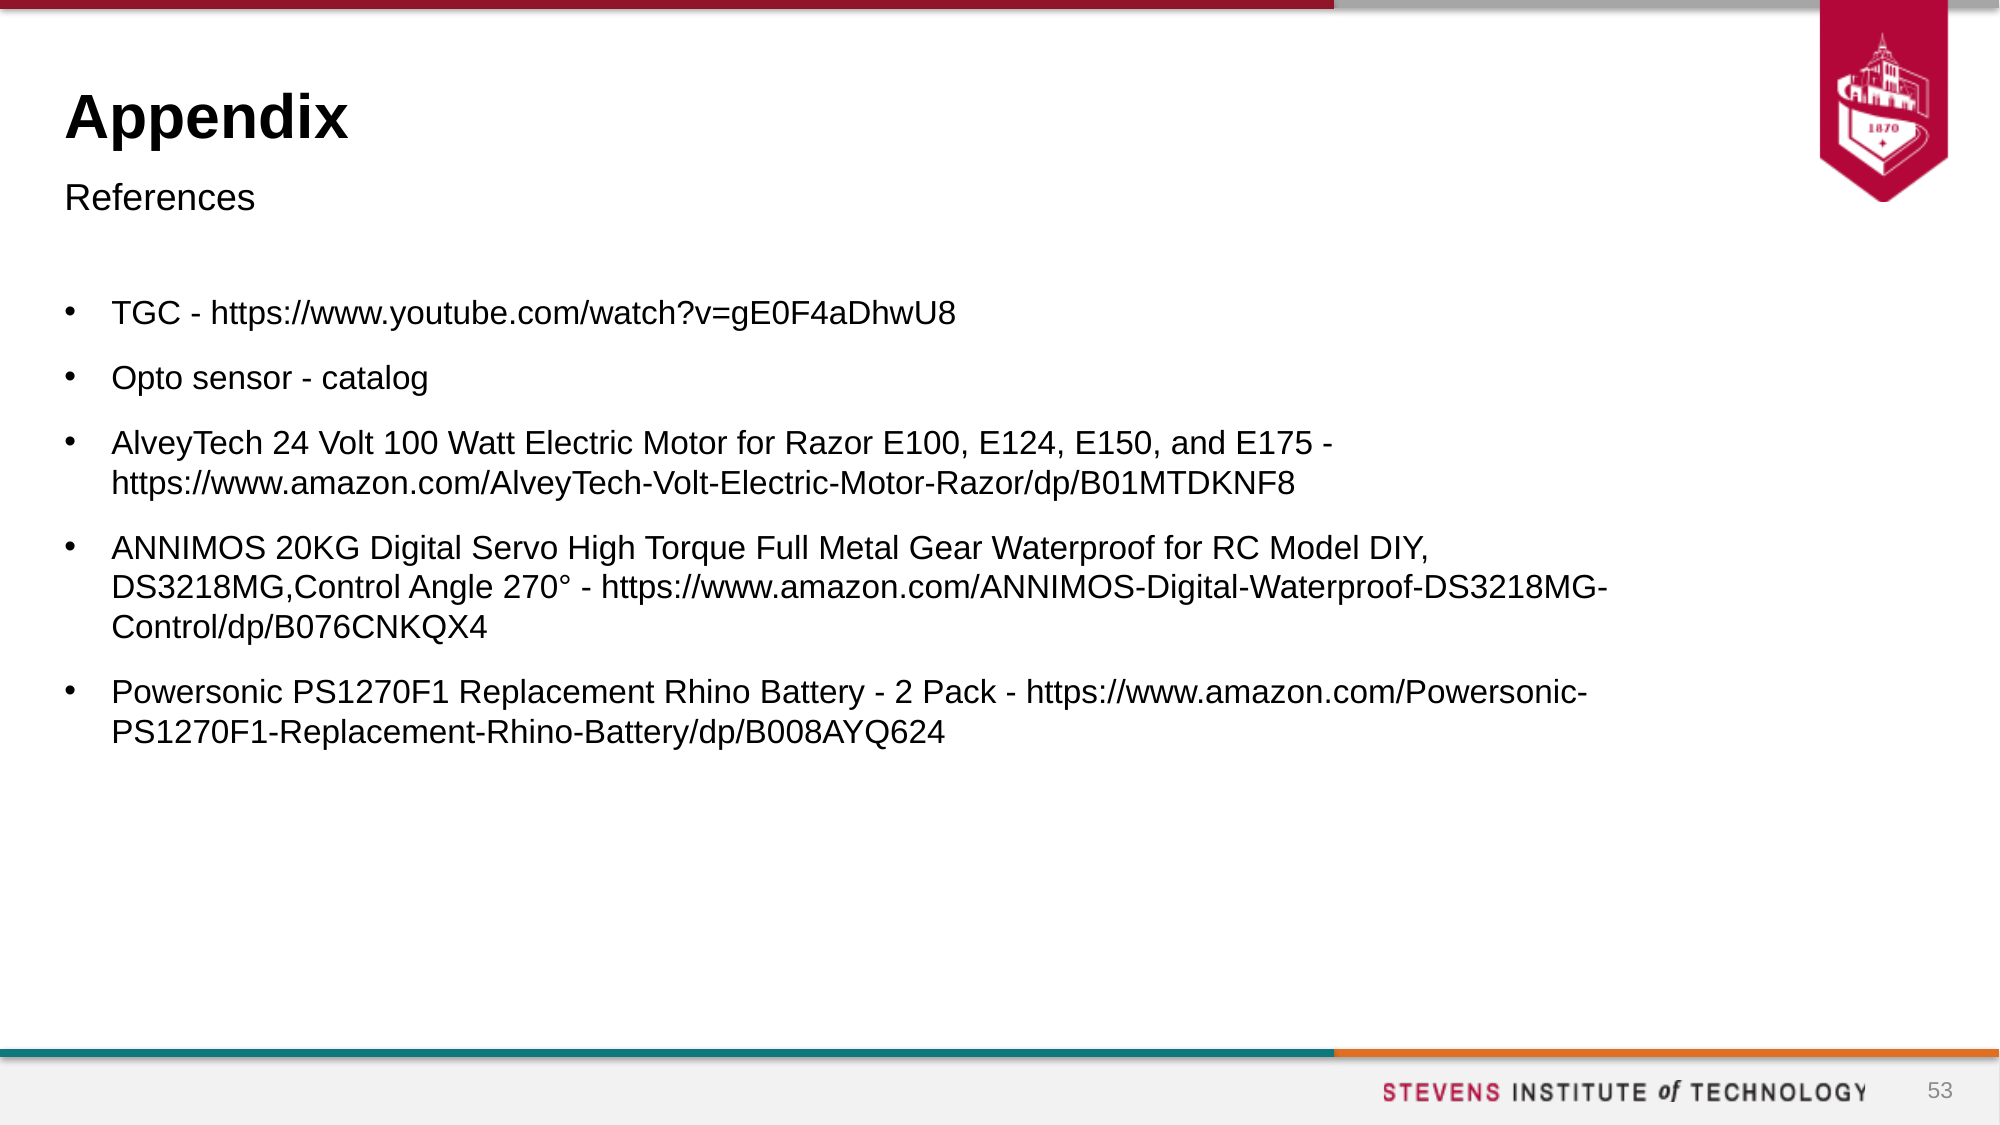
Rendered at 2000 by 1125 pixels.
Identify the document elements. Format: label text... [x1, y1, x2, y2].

slide_number 53 [1901, 1059, 1980, 1120]
title Appendix [49, 68, 1647, 157]
list References [49, 165, 1650, 232]
text_box TGC - https://www.youtube.com/watch?v=gE0F4aDhwU8 Opto sensor - catalog AlveyTech 24 Volt 100 Watt Electric Motor for Razor E100, E124, E150, and E175 - https://www.amazon.com/AlveyTech-Volt-Electric-Motor-Razor/dp/B01MTDKNF8 ANNIMOS 20KG Digital Servo High Torque Full Metal Gear Waterproof for RC Model DIY, DS3218MG,Control Angle 270° - https://www.amazon.com/ANNIMOS-Digital-Waterproof-DS3218MG-Control/dp/B076CNKQX4 Powersonic PS1270F1 Replacement Rhino Battery - 2 Pack - https://www.amazon.com/Powersonic-PS1270F1-Replacement-Rhino-Battery/dp/B008AYQ624 [49, 283, 1627, 804]
